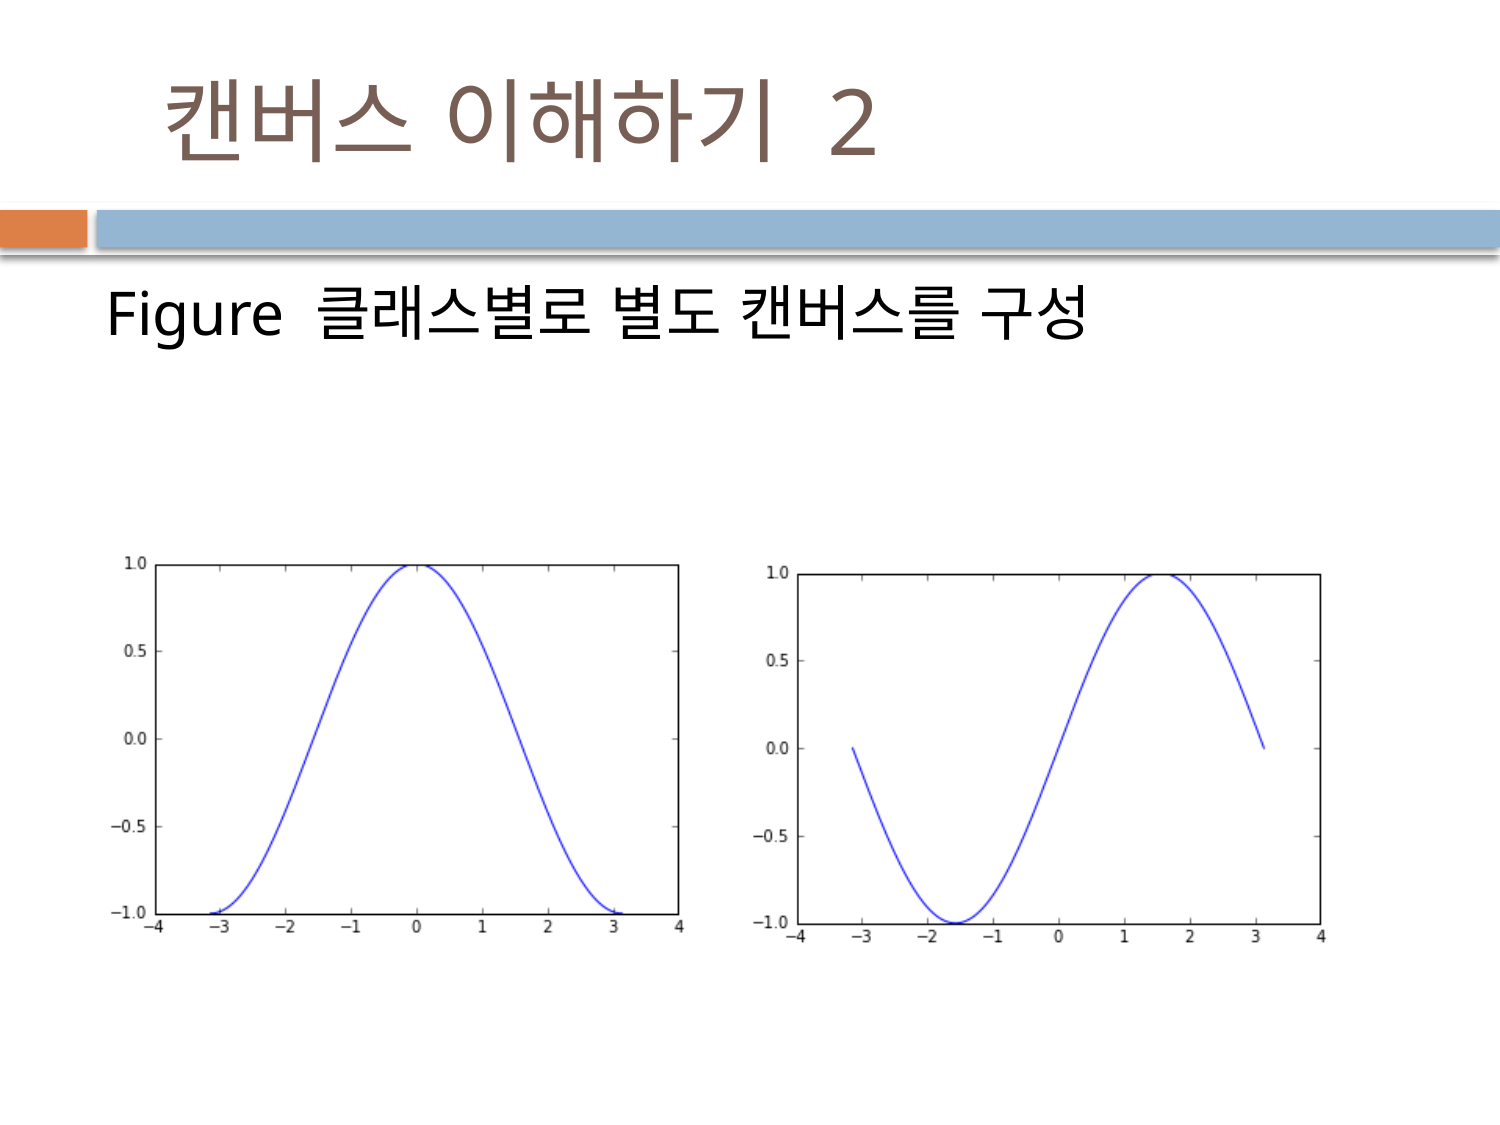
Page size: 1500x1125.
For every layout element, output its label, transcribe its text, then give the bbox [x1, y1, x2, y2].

list Figure 클래스별로 별도 캔버스를 구성 [75, 267, 1425, 539]
picture [88, 538, 1360, 963]
title 캔버스 이해하기 2 [100, 37, 1438, 200]
